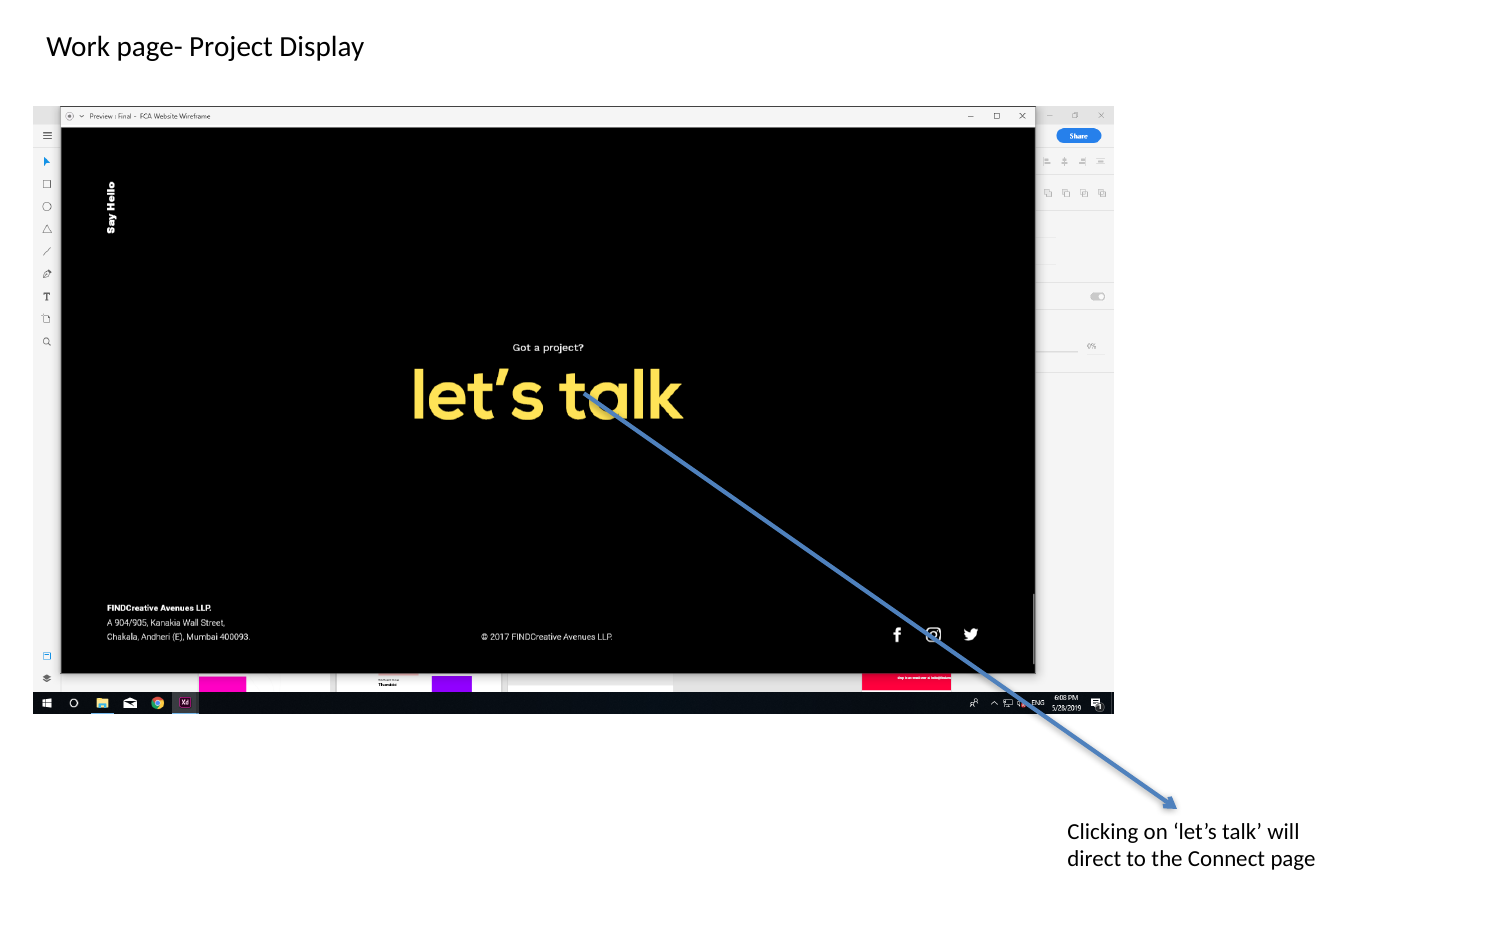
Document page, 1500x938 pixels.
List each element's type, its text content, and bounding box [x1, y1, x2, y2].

picture [32, 105, 1114, 714]
text_box Clicking on ‘let’s talk’ will direct to the Connect page [1052, 808, 1360, 879]
text_box Work page- Project Display [31, 19, 386, 70]
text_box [583, 393, 1178, 810]
